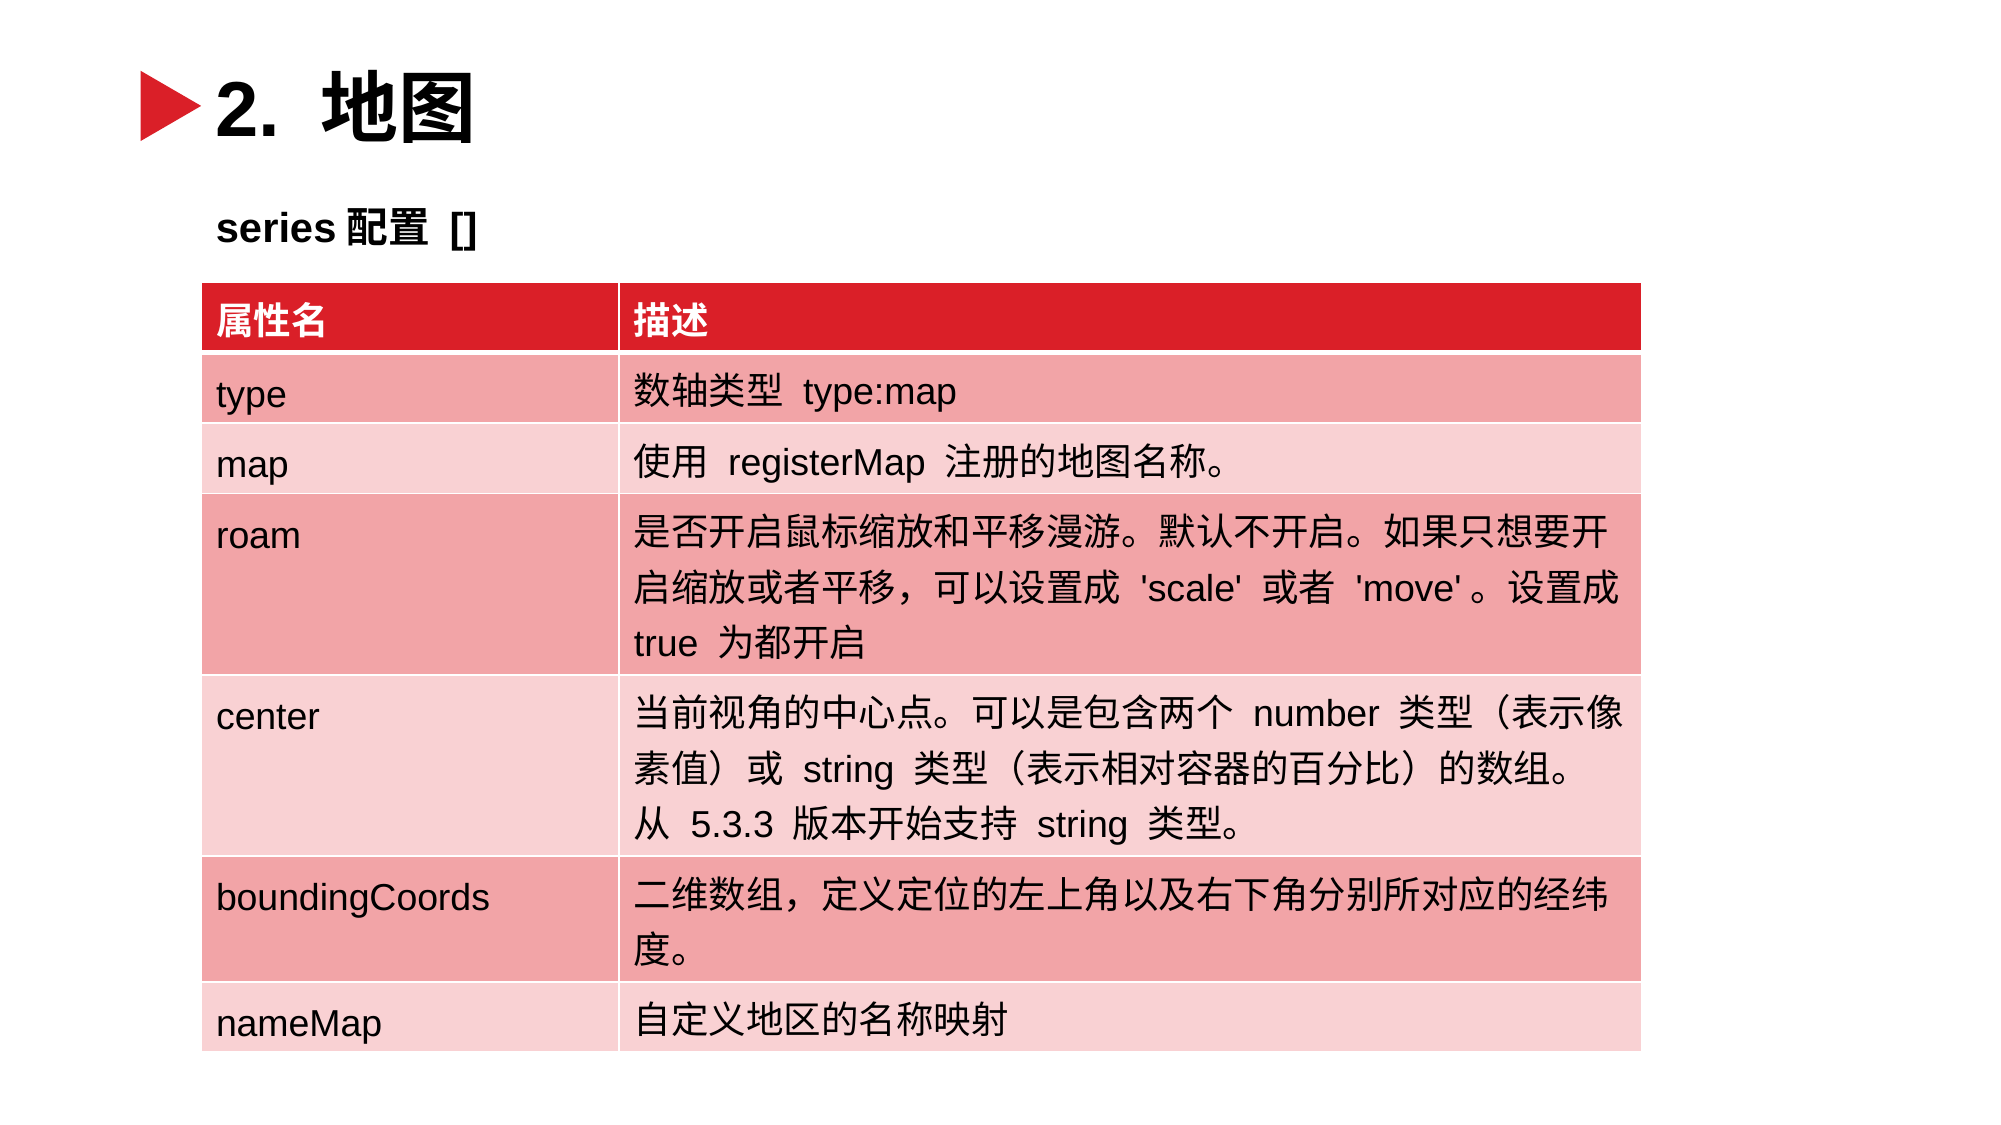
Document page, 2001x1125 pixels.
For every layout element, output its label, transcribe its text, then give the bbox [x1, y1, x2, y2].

table_cell 二维数组，定义定位的左上角以及右下角分别所对应的经纬度。 [620, 857, 1641, 981]
table_cell 是否开启鼠标缩放和平移漫游。默认不开启。如果只想要开启缩放或者平移，可以设置成 'scale' 或者 'move'。设置成 true 为都开启 [620, 494, 1641, 674]
table_cell nameMap [202, 983, 618, 1051]
table_cell type [202, 355, 618, 422]
table_header 描述 [620, 283, 1641, 350]
table_cell 自定义地区的名称映射 [620, 983, 1641, 1051]
text_box 2. 地图 [201, 51, 607, 160]
table_cell 数轴类型 type:map [620, 355, 1641, 422]
table_cell 当前视角的中心点。可以是包含两个 number 类型（表示像素值）或 string 类型（表示相对容器的百分比）的数组。 从 5.3.3 版本开始支持 string 类型。 [620, 676, 1641, 855]
text_box series配置 [] [201, 193, 868, 259]
table_cell roam [202, 494, 618, 674]
table_header 属性名 [202, 283, 618, 350]
table_cell 使用 registerMap 注册的地图名称。 [620, 424, 1641, 493]
table_cell map [202, 424, 618, 493]
table_cell boundingCoords [202, 857, 618, 981]
table_cell center [202, 676, 618, 855]
text_box [139, 68, 204, 143]
